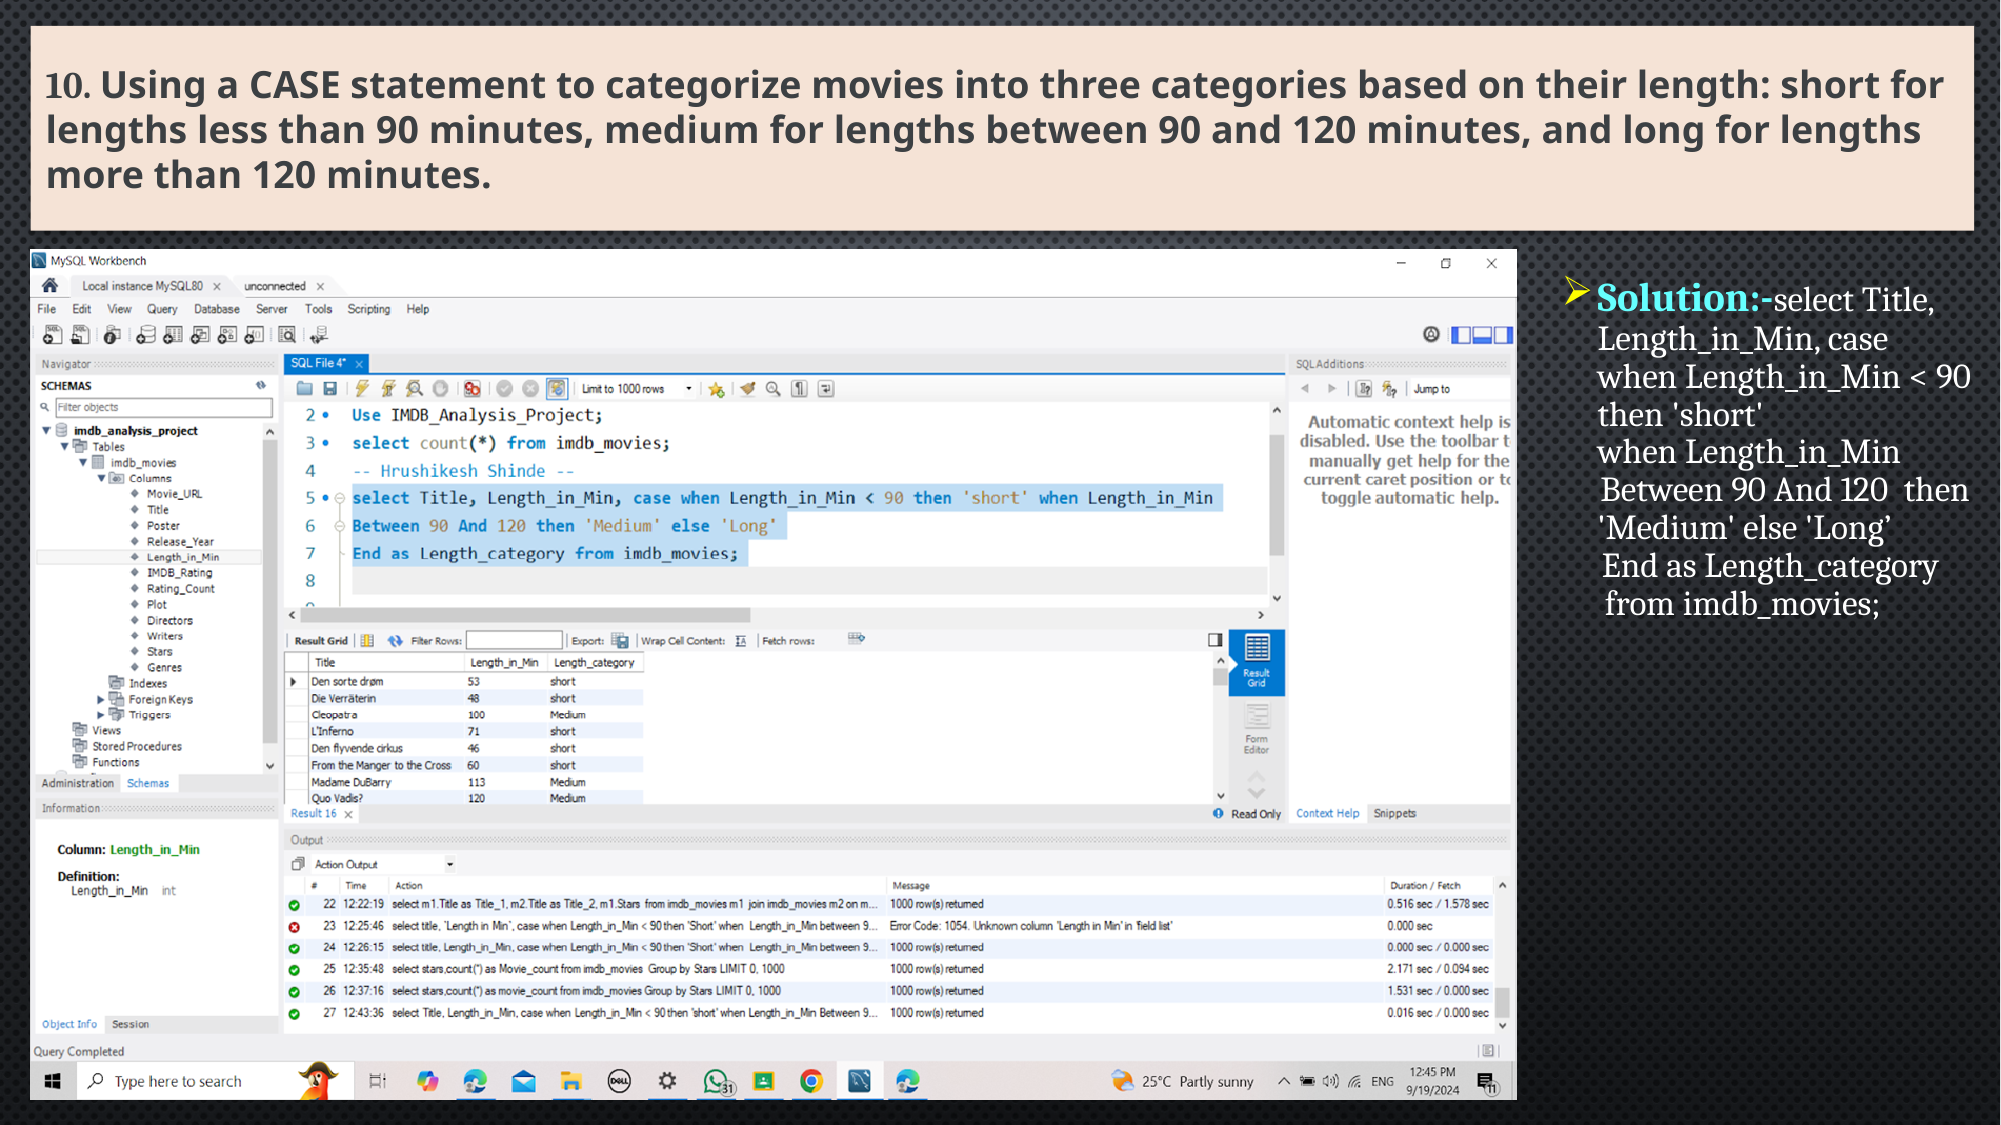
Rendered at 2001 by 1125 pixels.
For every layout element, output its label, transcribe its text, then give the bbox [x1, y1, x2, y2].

text_box Solution:-select Title, Length_in_Min, case when Length_in_Min < 90 then 'short' when Length_in_Min Between 90 And 120 then 'Medium' else 'Long’ End as Length_category from imdb_movies; [1546, 268, 1988, 991]
picture [30, 249, 1517, 1100]
title 10. Using a CASE statement to categorize movies into three categories based on their length: short for lengths less than 90 minutes, medium for lengths between 90 and 120 minutes, and long for lengths more than 120 minutes. [30, 25, 1975, 231]
